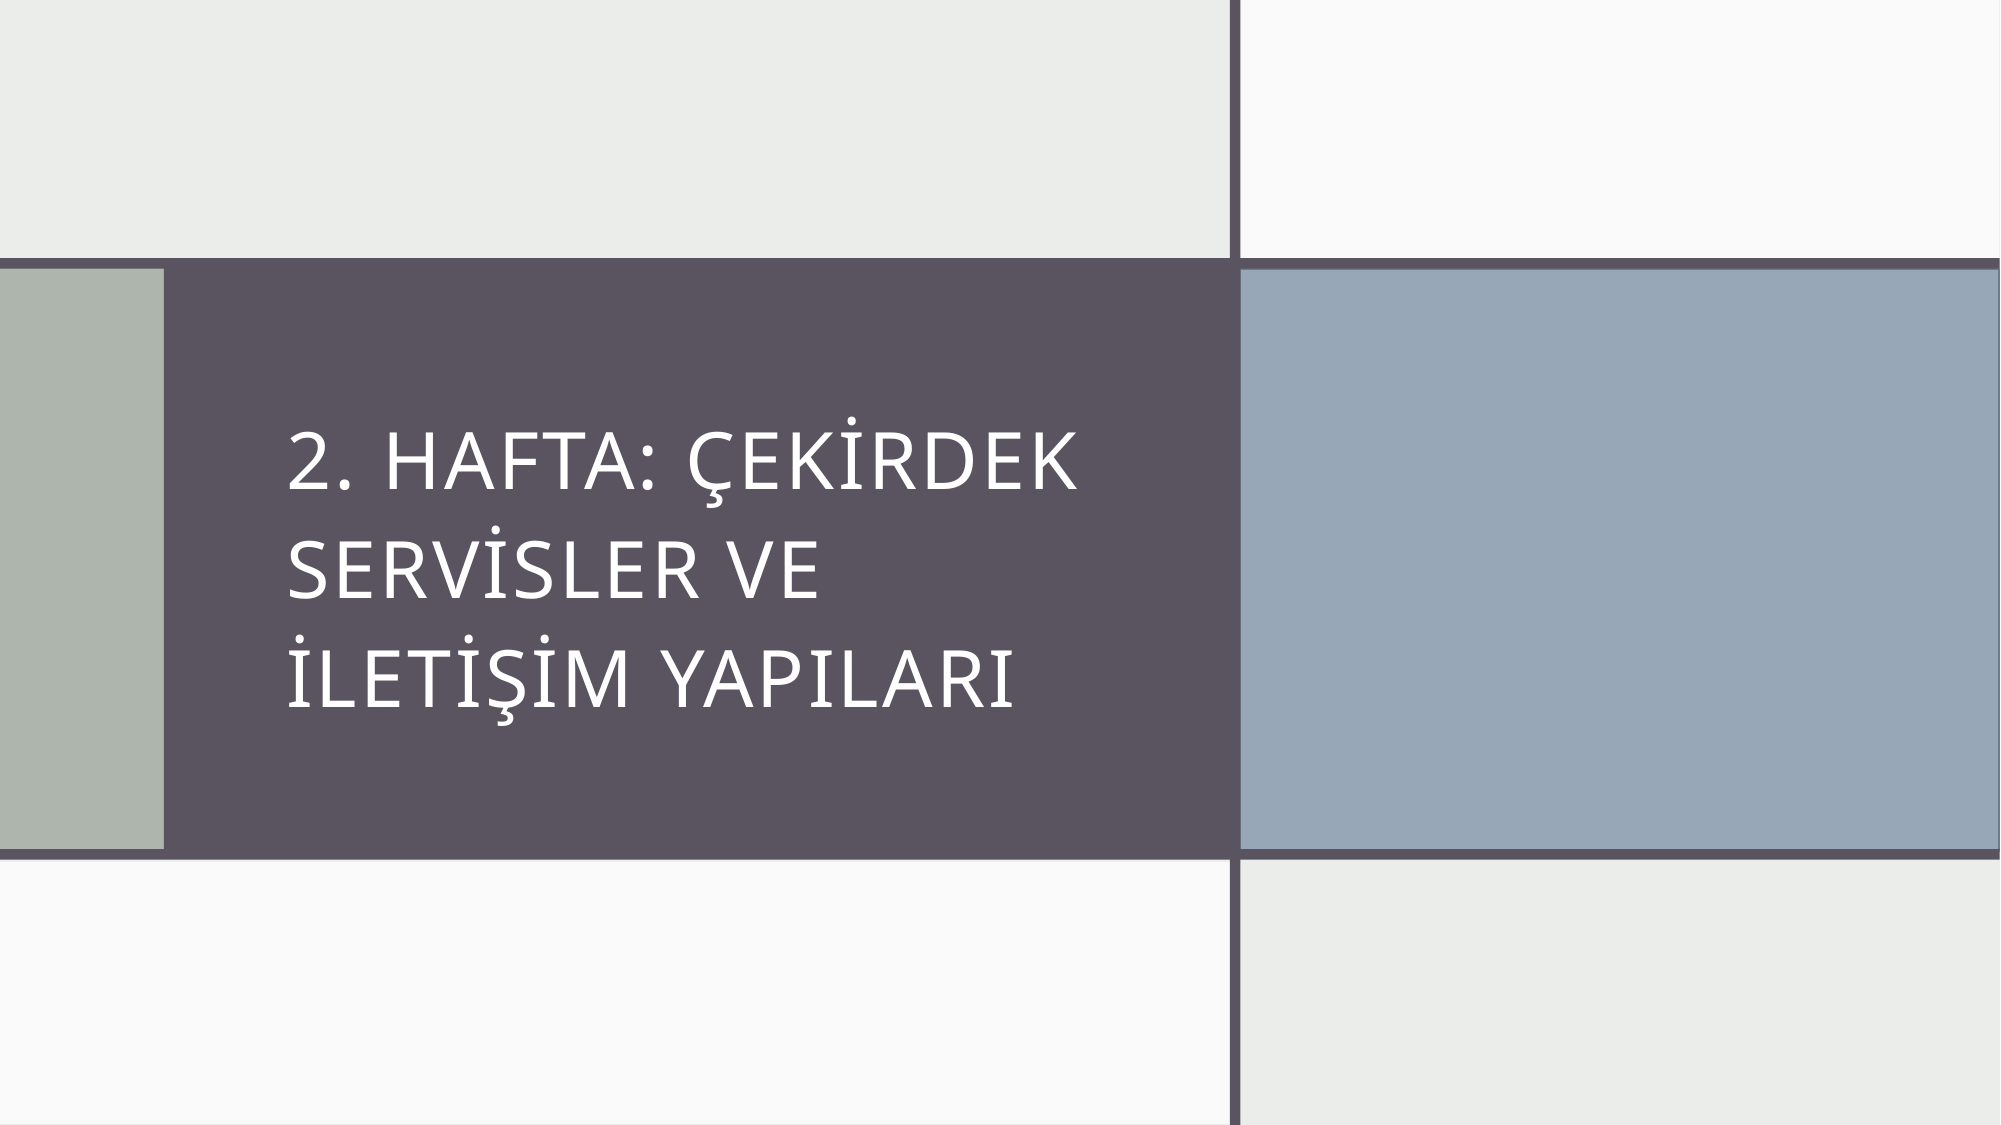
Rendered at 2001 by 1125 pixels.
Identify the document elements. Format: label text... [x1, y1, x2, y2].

text_box [0, 848, 2000, 861]
text_box [163, 270, 1229, 848]
title 2. Hafta: Çekirdek Servisler ve İletişim Yapıları [268, 317, 1174, 799]
text_box [1241, 861, 2000, 1125]
text_box [0, 0, 1229, 257]
text_box [1241, 257, 2000, 270]
text_box [1241, 270, 2000, 848]
text_box [0, 861, 1229, 1125]
text_box [1241, 0, 2000, 257]
text_box [1229, 0, 1241, 848]
text_box [1229, 861, 1241, 1125]
text_box [0, 257, 1229, 270]
text_box [0, 270, 163, 848]
